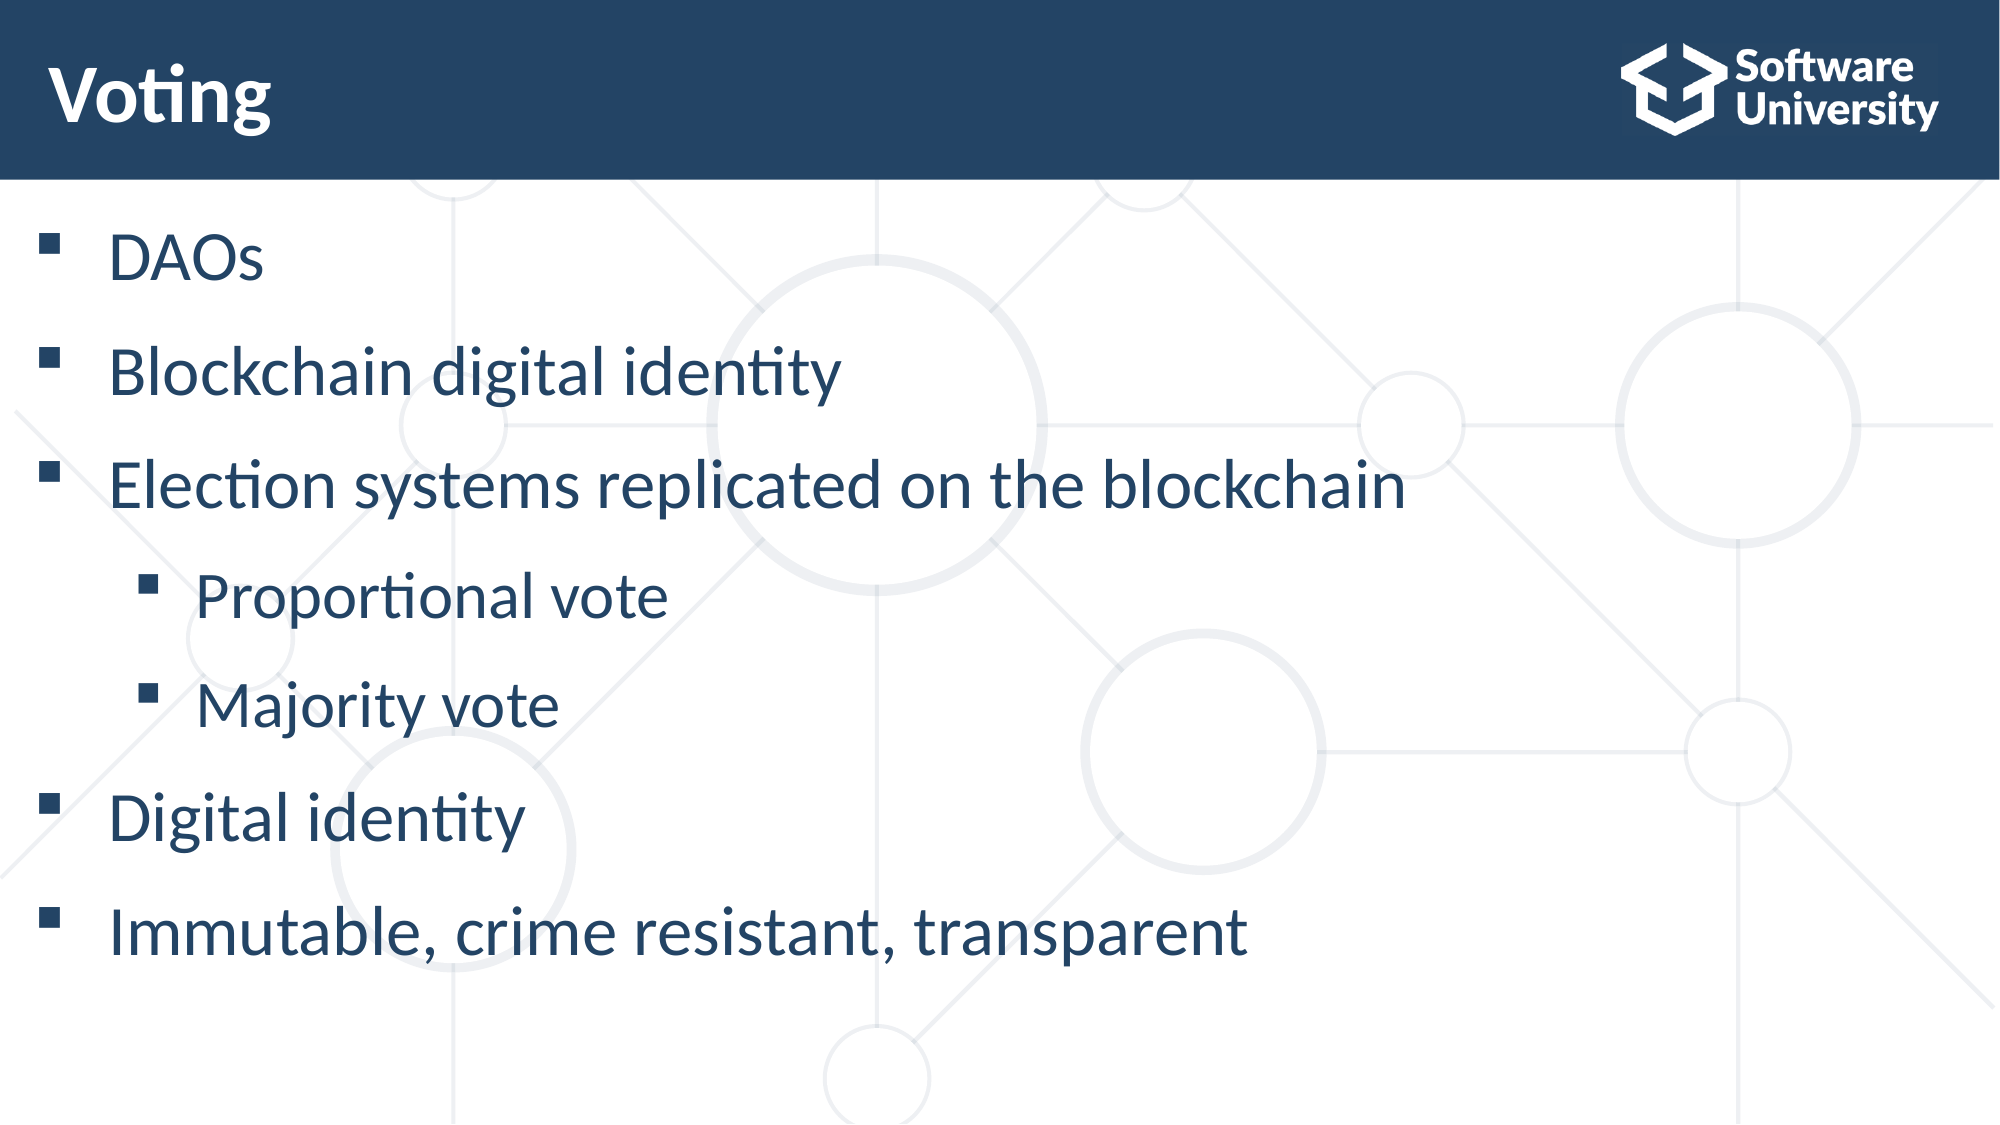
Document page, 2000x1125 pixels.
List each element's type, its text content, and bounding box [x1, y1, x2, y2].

title Voting [31, 16, 1591, 162]
picture [1621, 43, 1939, 136]
list DAOs Blockchain digital identity Election systems replicated on the blockchain Proportional vote Majority vote Digital identity Immutable, crime resistant, transparent [15, 200, 1984, 1054]
